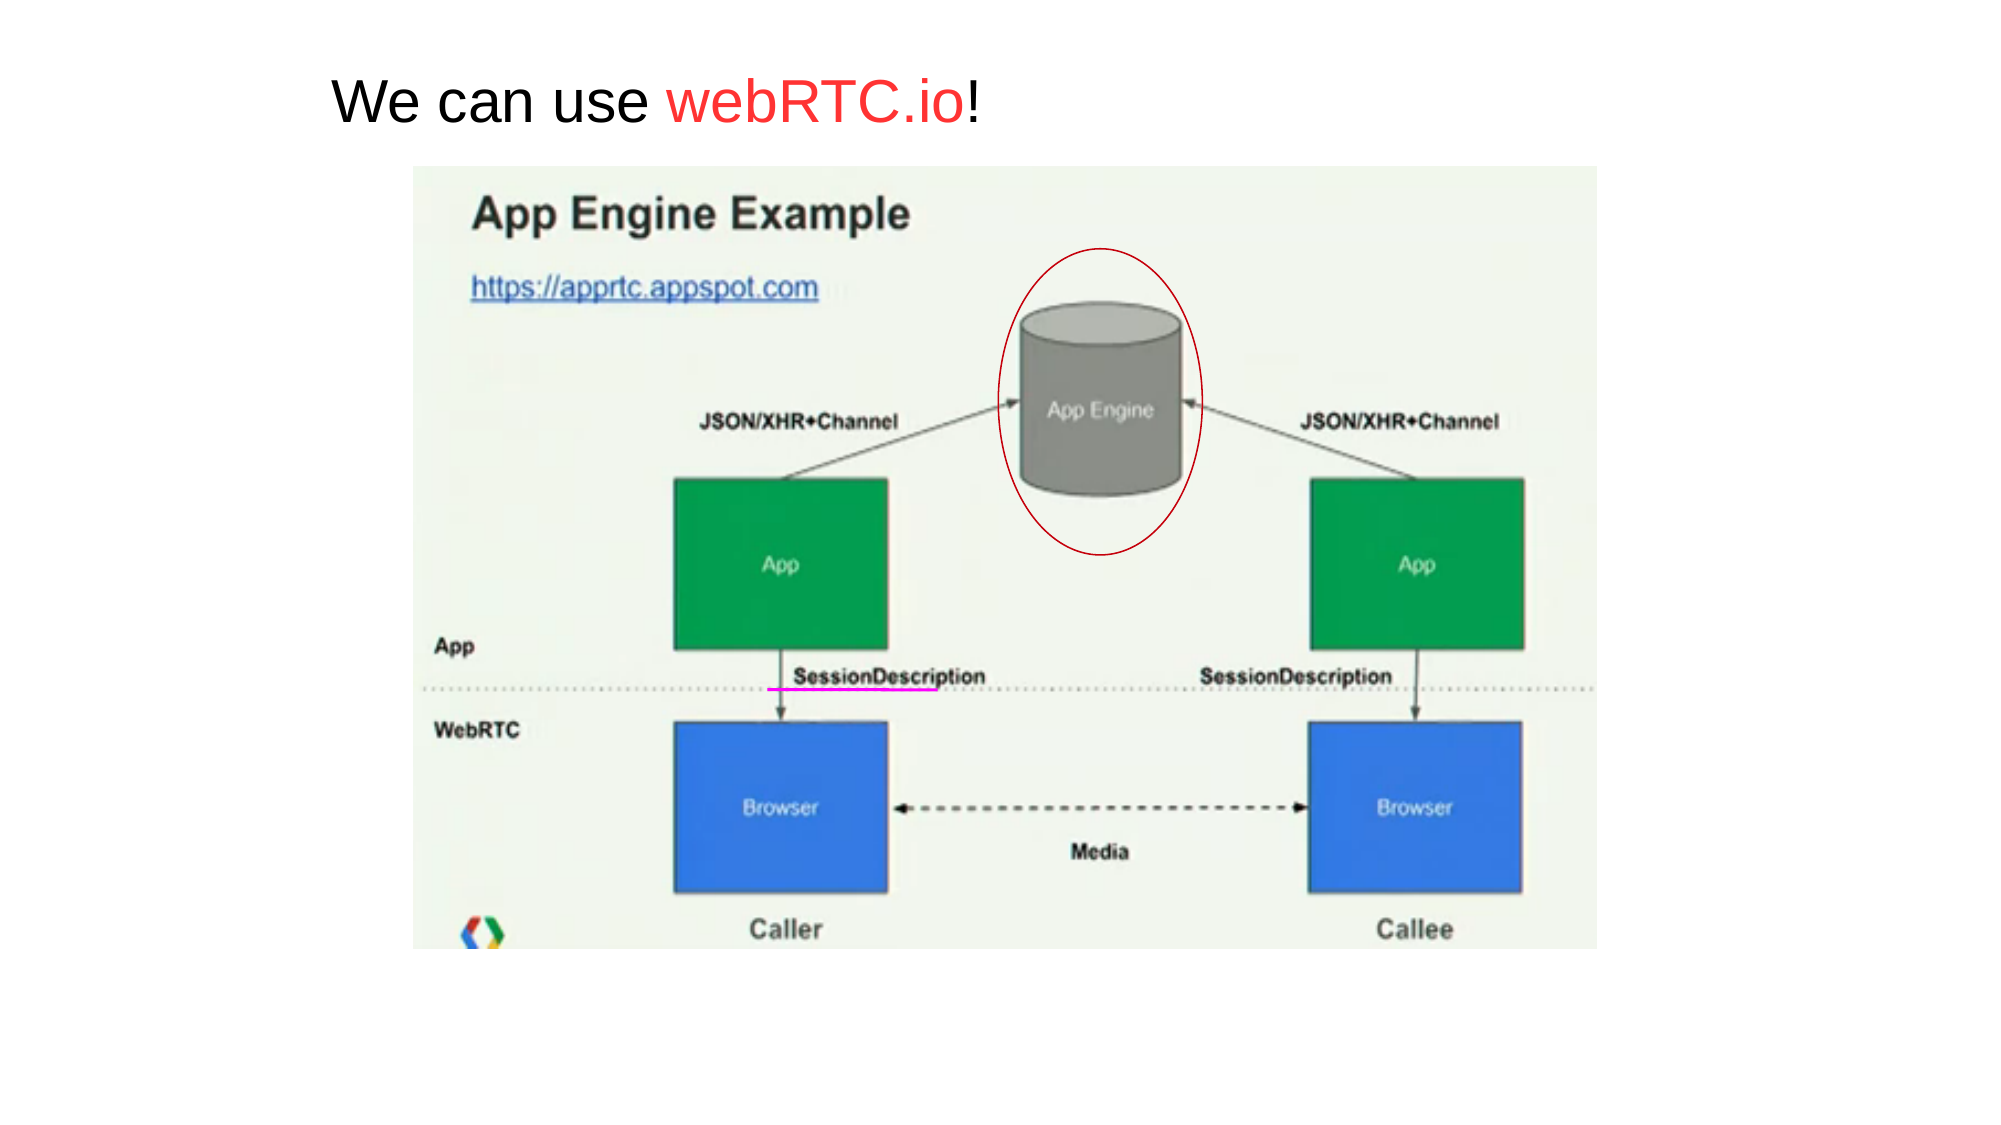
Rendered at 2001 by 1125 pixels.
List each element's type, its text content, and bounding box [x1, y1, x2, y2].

text_box We can use webRTC.io! [317, 51, 1747, 238]
picture [413, 166, 1597, 949]
